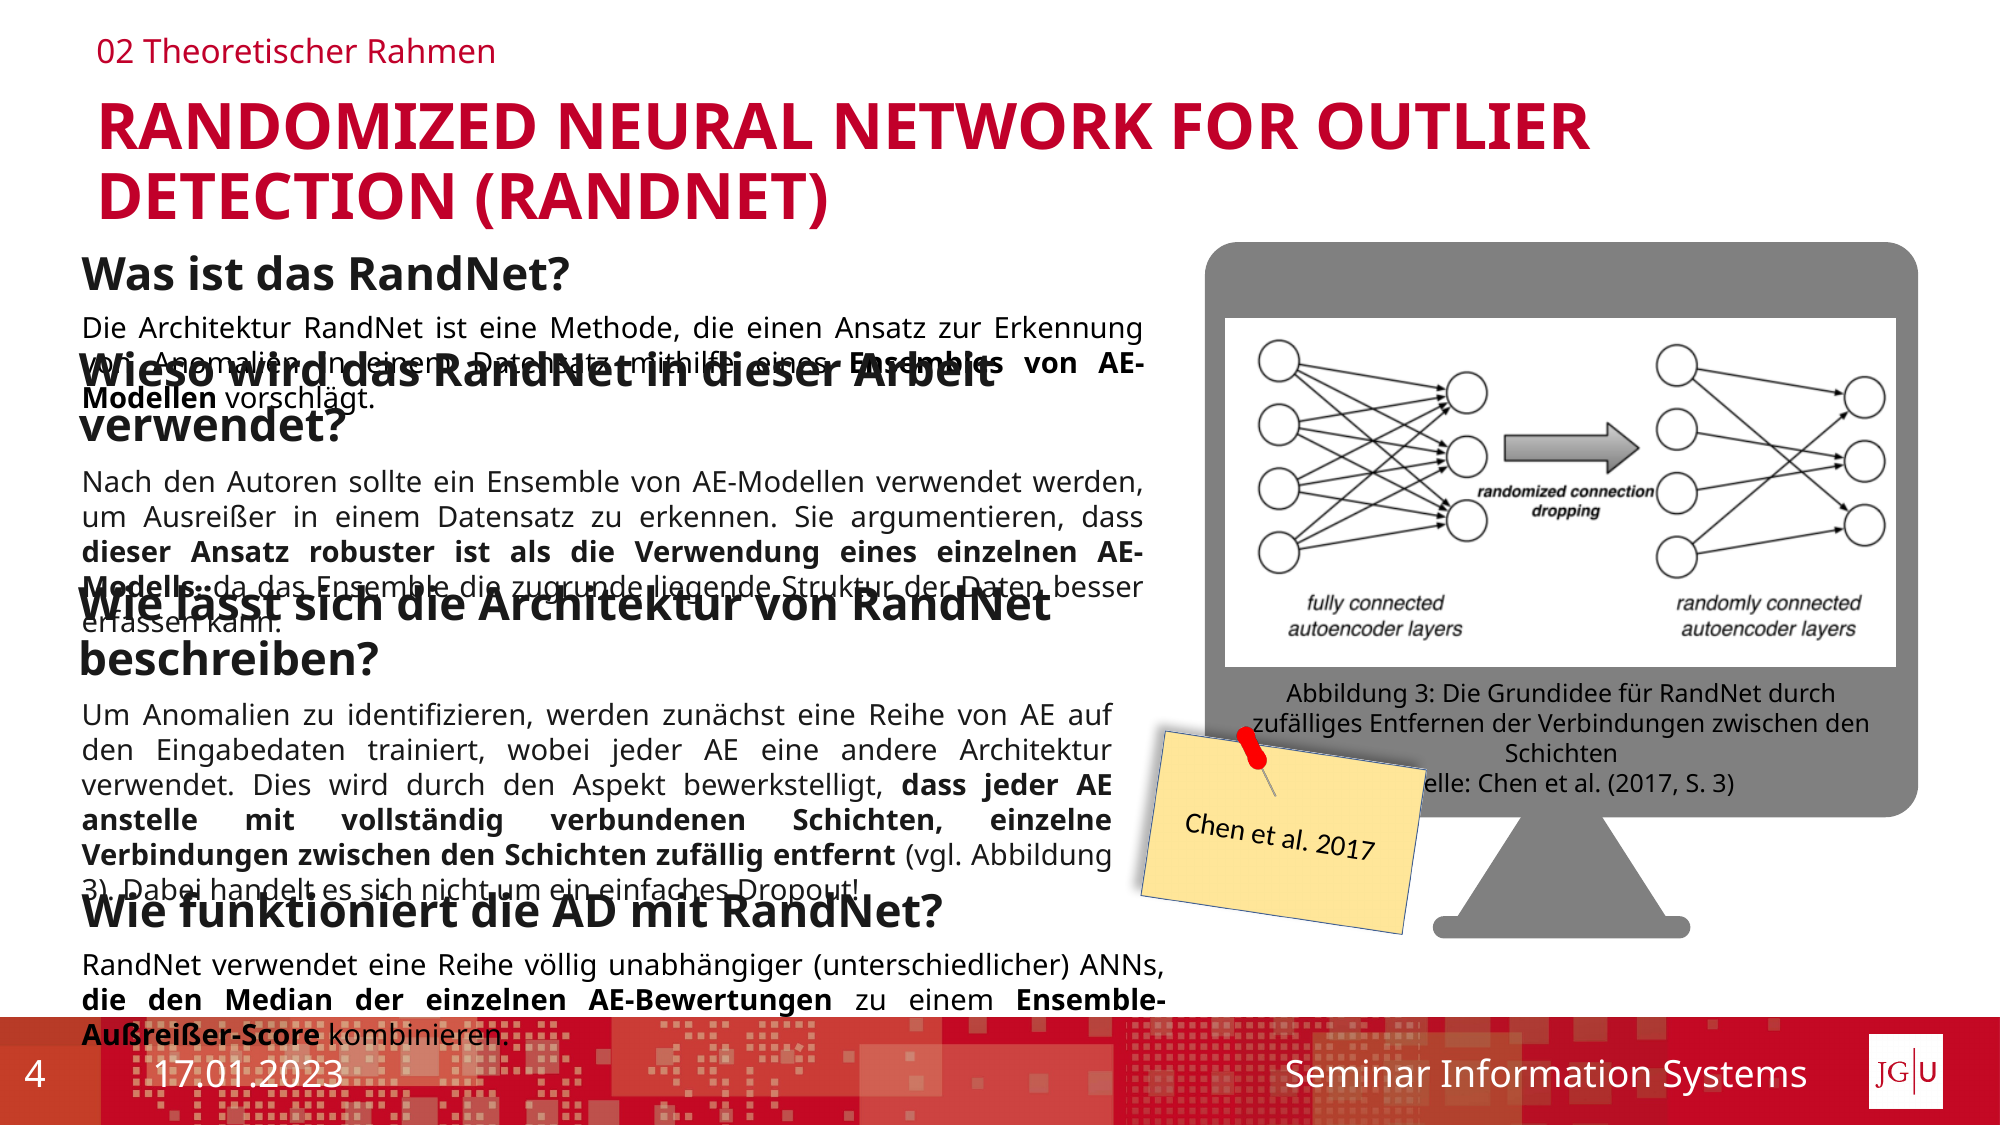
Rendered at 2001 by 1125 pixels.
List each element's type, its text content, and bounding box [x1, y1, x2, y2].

picture [1146, 723, 1417, 916]
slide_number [138, 1059, 588, 1103]
text_box Wie lässt sich die Architektur von RandNet beschreiben? [78, 612, 1204, 700]
footer Seminar Information Systems [821, 1042, 1824, 1103]
text_box 02 Theoretischer Rahmen [81, 23, 557, 78]
slide_number 4 [9, 1042, 138, 1103]
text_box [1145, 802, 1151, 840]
text_box Die Architektur RandNet ist eine Methode, die einen Ansatz zur Erkennung von Anomalien in einem Datensatz mithilfe eines Ensembles von AE-Modellen vorschlägt. [81, 294, 1160, 422]
picture [0, 1017, 2000, 1125]
text_box Nach den Autoren sollte ein Ensemble von AE-Modellen verwendet werden, um Ausreißer in einem Datensatz zu erkennen. Sie argumentieren, dass dieser Ansatz robuster ist als die Verwendung eines einzelnen AE-Modells, da das Ensemble die zugrunde liegende Struktur der Daten besser erfassen kann. [81, 448, 1160, 609]
title Randomized Neural Network for Outlier Detection (RANDNET) [81, 87, 1750, 243]
text_box Um Anomalien zu identifizieren, werden zunächst eine Reihe von AE auf den Eingabedaten trainiert, wobei jeder AE eine andere Architektur verwendet. Dies wird durch den Aspekt bewerkstelligt, dass jeder AE anstelle mit vollständig verbundenen Schichten, einzelne Verbindungen zwischen den Schichten zufällig entfernt (vgl. Abbildung 3). Dabei handelt es sich nicht um ein einfaches Dropout! [81, 681, 1129, 865]
picture [1225, 318, 1896, 667]
text_box RandNet verwendet eine Reihe völlig unabhängiger (unterschiedlicher) ANNs, die den Median der einzelnen AE-Bewertungen zu einem Ensemble-Außreißer-Score kombinieren. [81, 931, 1181, 1059]
text_box Wieso wird das RandNet in dieser Arbeit verwendet? [79, 379, 1156, 466]
text_box Wie funktioniert die AD mit RandNet? [81, 865, 1156, 931]
text_box Was ist das RandNet? [81, 227, 1156, 294]
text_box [1204, 242, 1919, 939]
